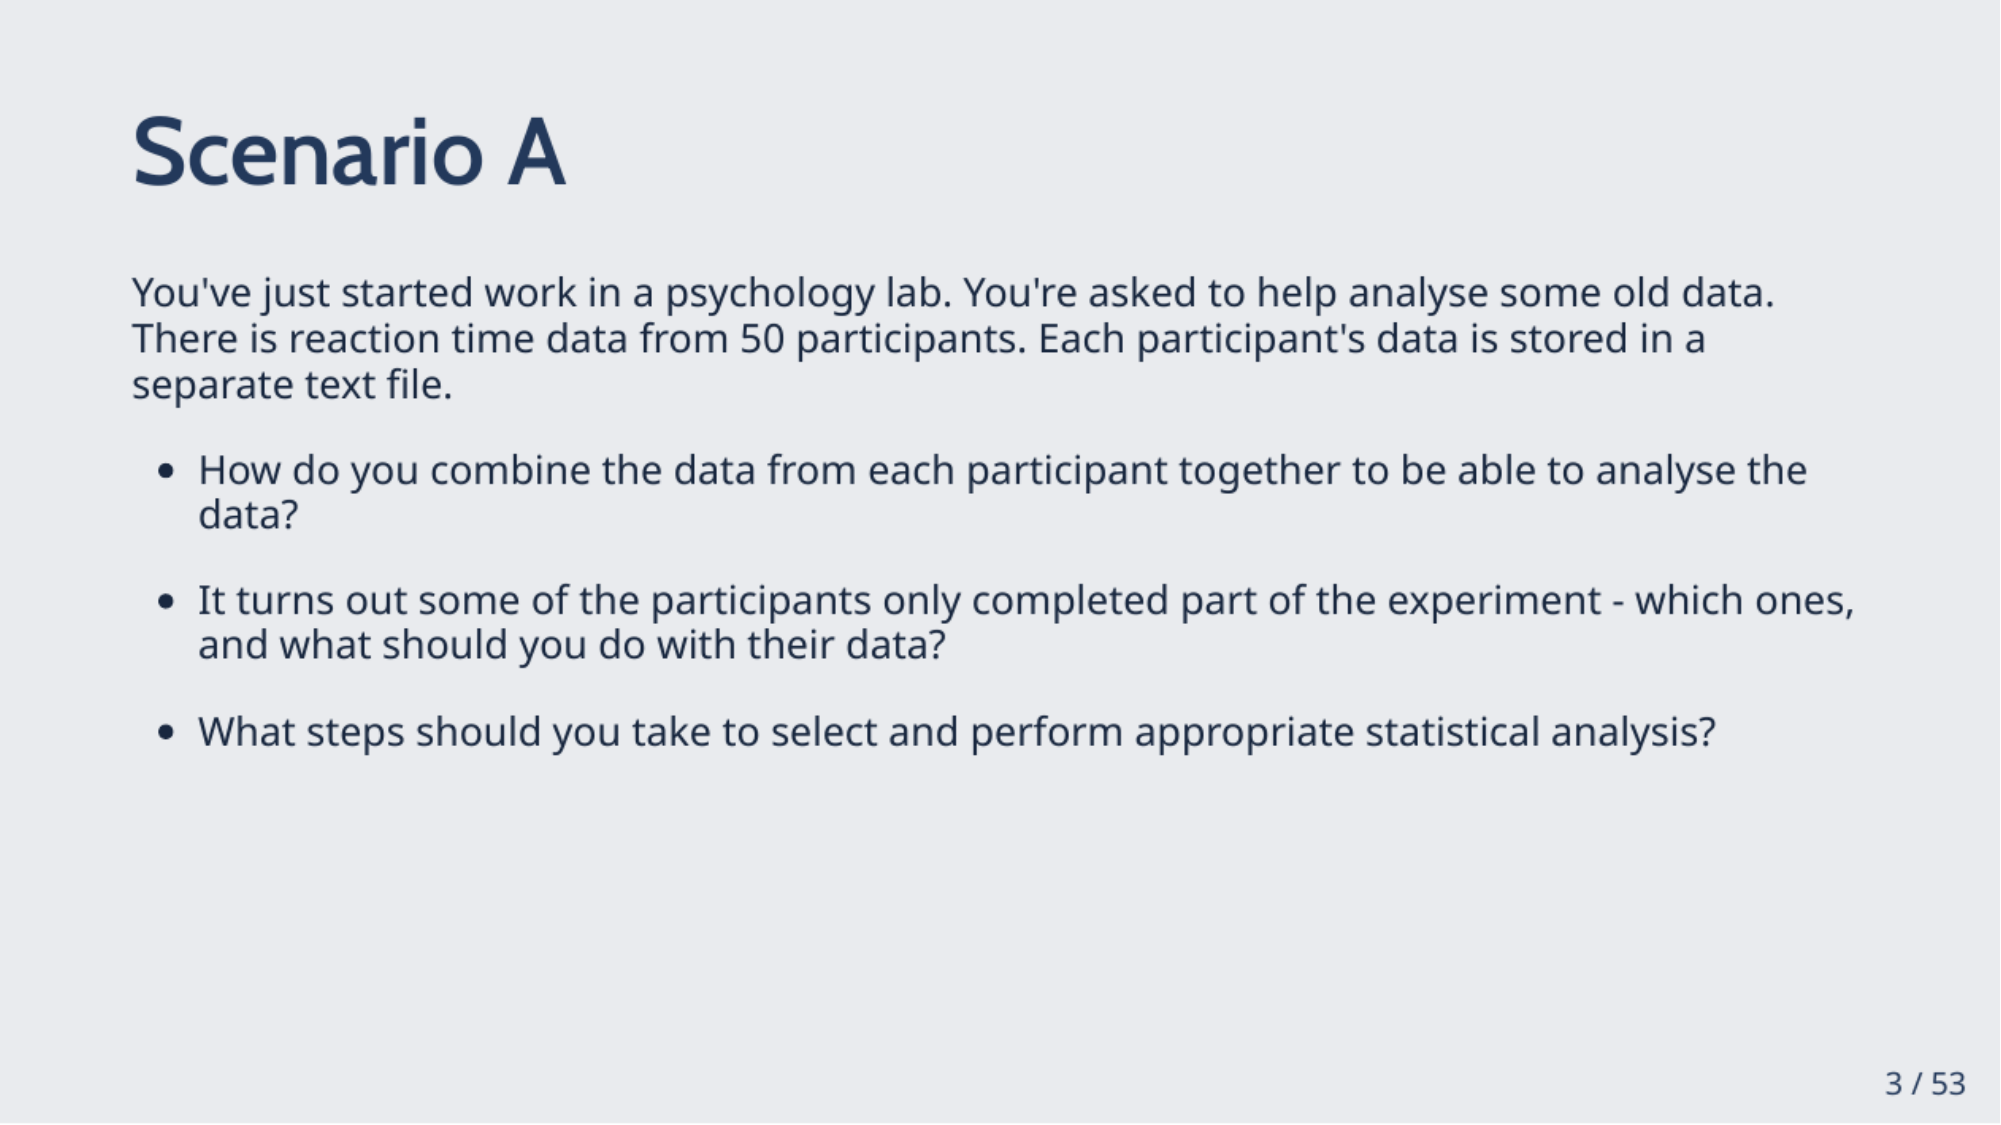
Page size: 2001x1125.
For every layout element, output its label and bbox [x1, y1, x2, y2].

list [0, 0, 2000, 1125]
